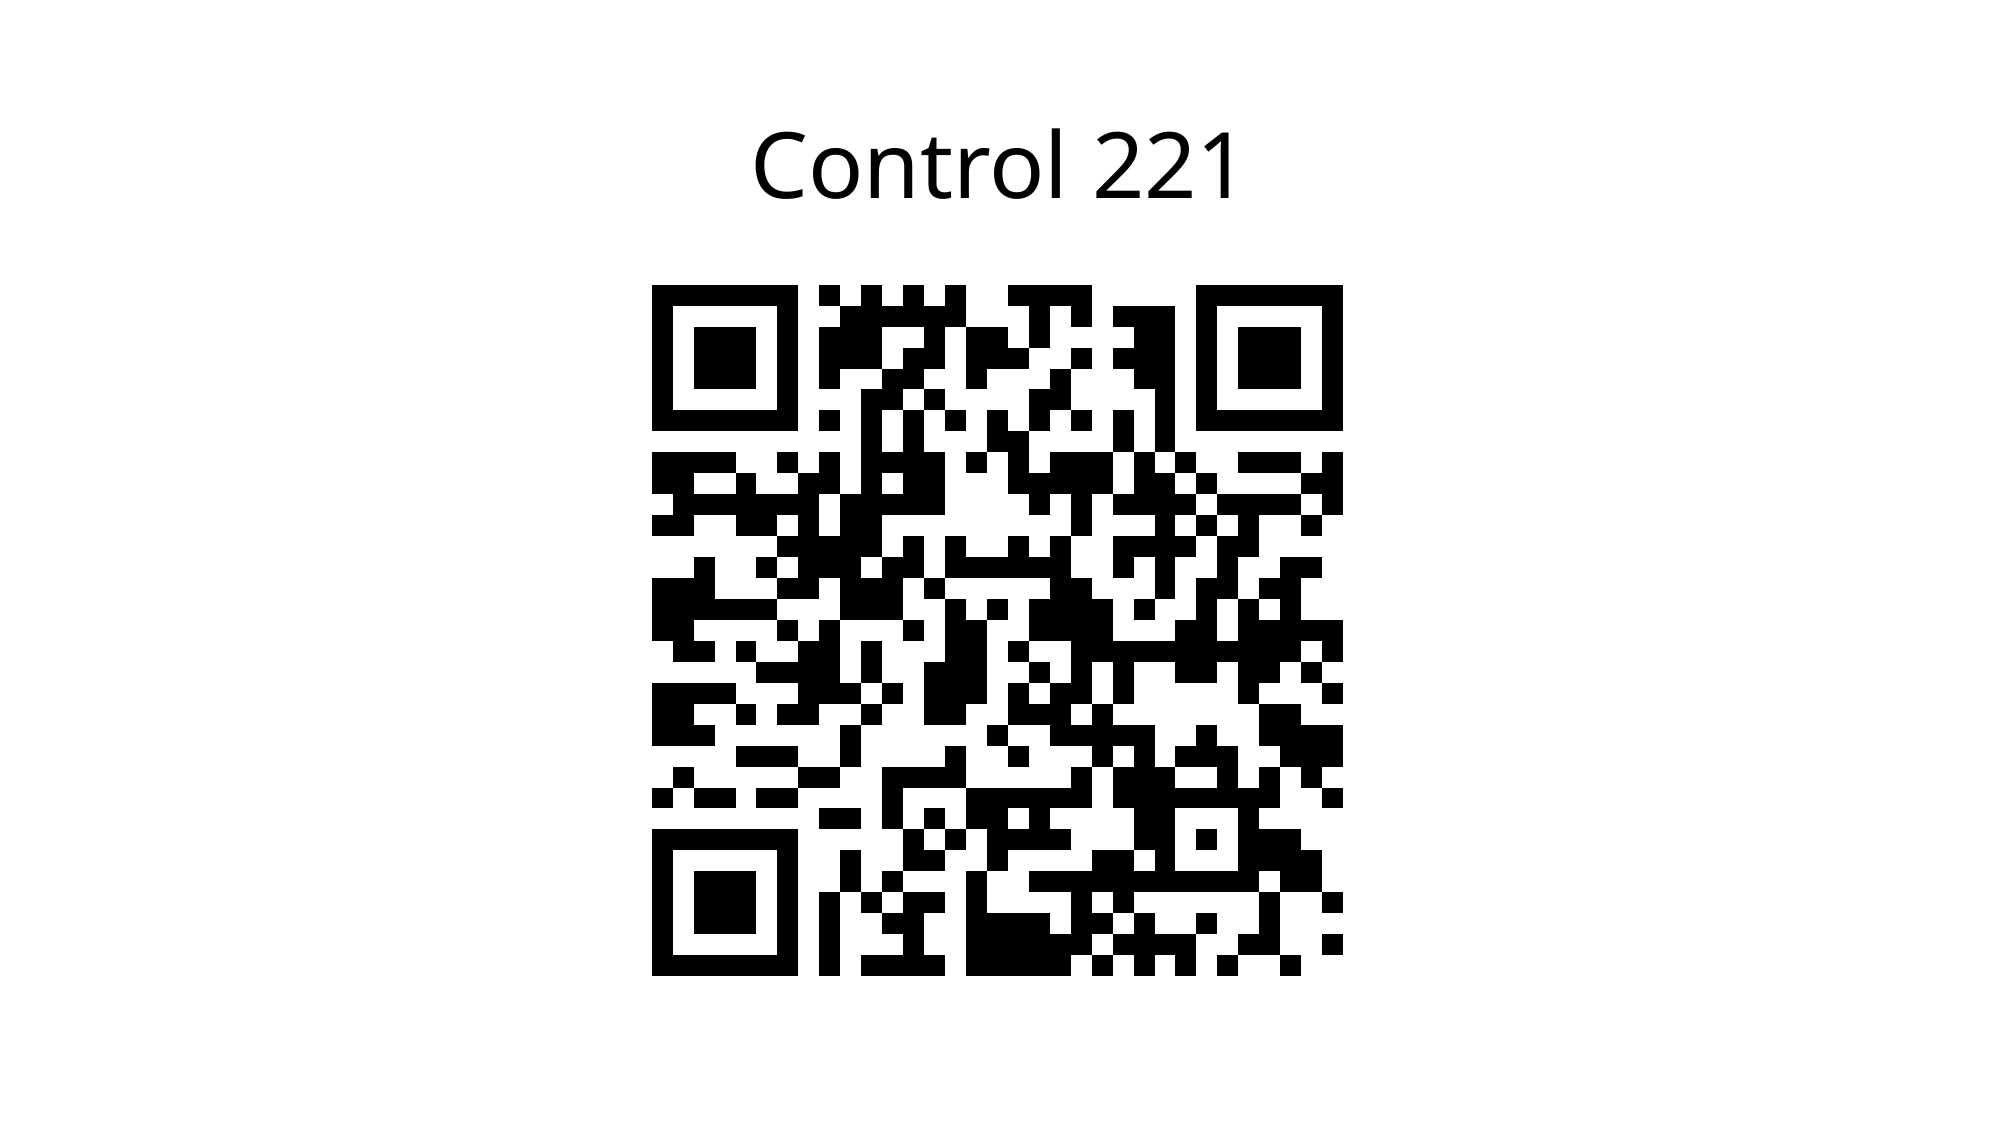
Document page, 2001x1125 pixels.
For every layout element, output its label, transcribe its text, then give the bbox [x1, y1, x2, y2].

picture [581, 214, 1419, 1052]
title Control 221 [137, 59, 1863, 278]
